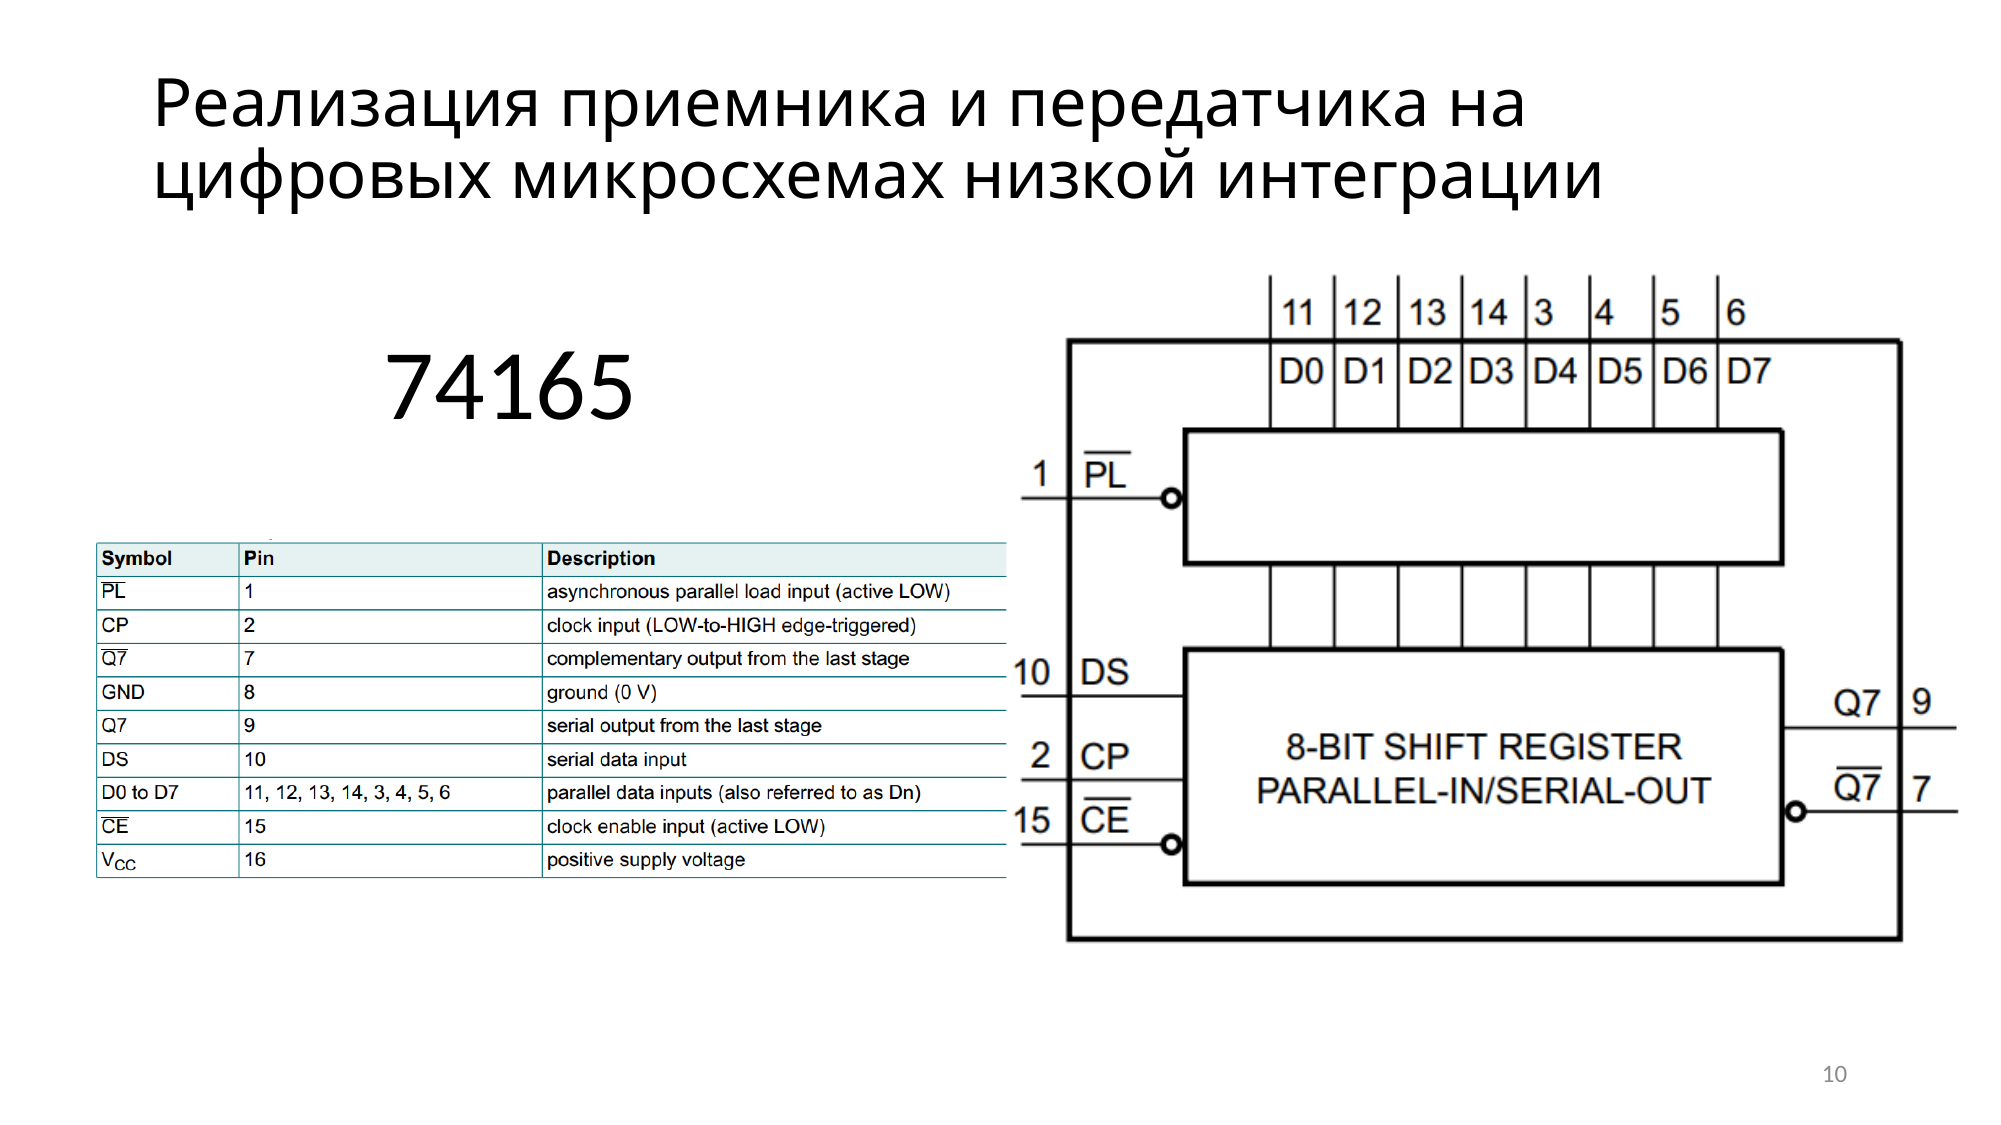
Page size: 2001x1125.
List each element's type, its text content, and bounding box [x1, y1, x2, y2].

picture [92, 265, 1965, 954]
slide_number 10 [1412, 1042, 1863, 1103]
text_box 74165 [369, 312, 653, 448]
title Реализация приемника и передатчика на цифровых микросхемах низкой интеграции [137, 59, 1863, 222]
